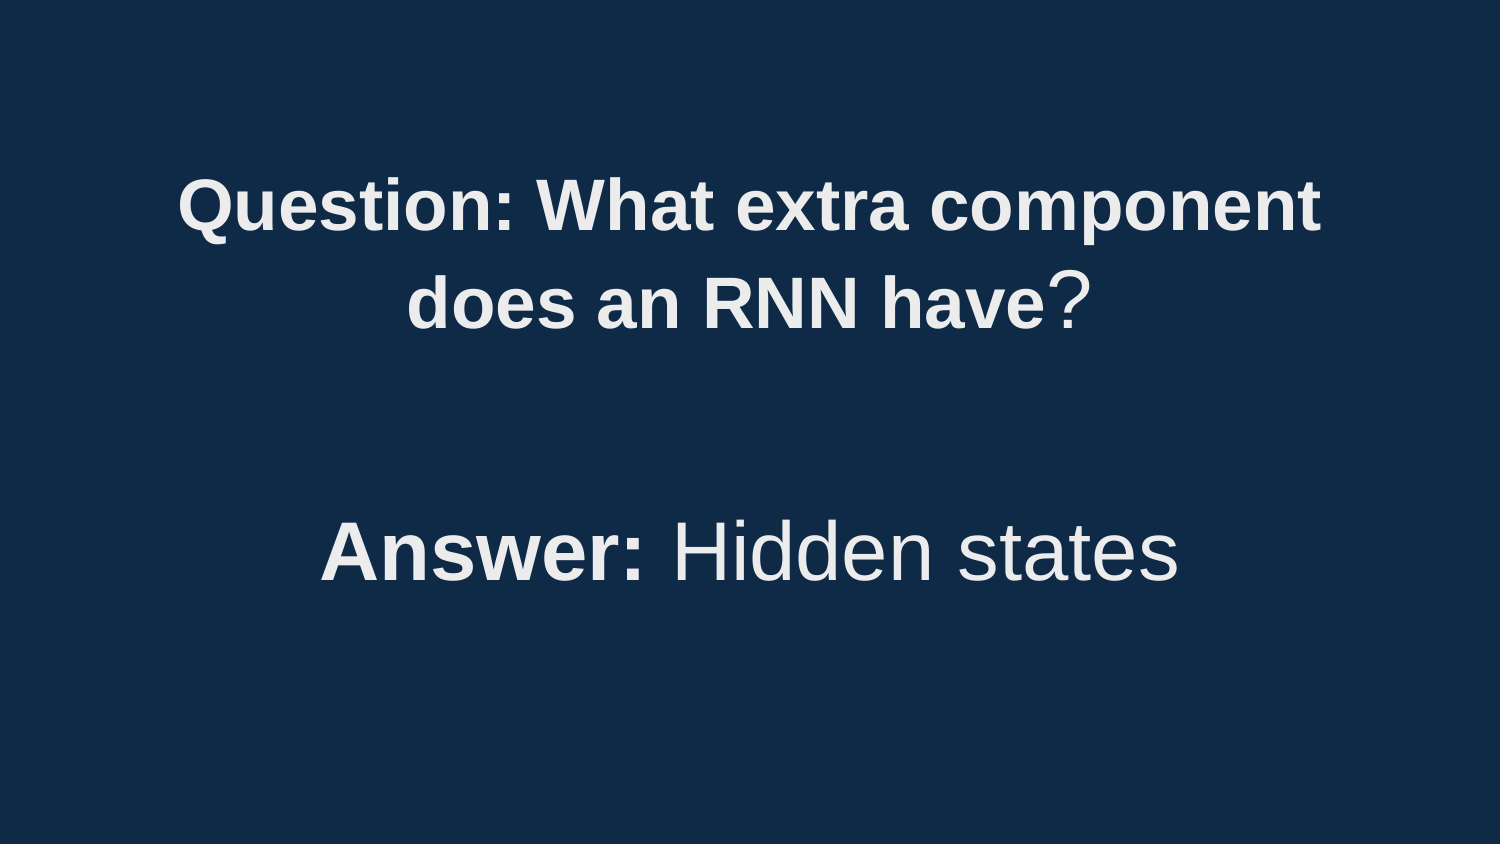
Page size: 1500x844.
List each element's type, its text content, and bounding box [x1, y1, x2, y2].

text_box Answer: Hidden states [130, 482, 1370, 660]
title Question: What extra component does an RNN have? [130, 142, 1370, 452]
